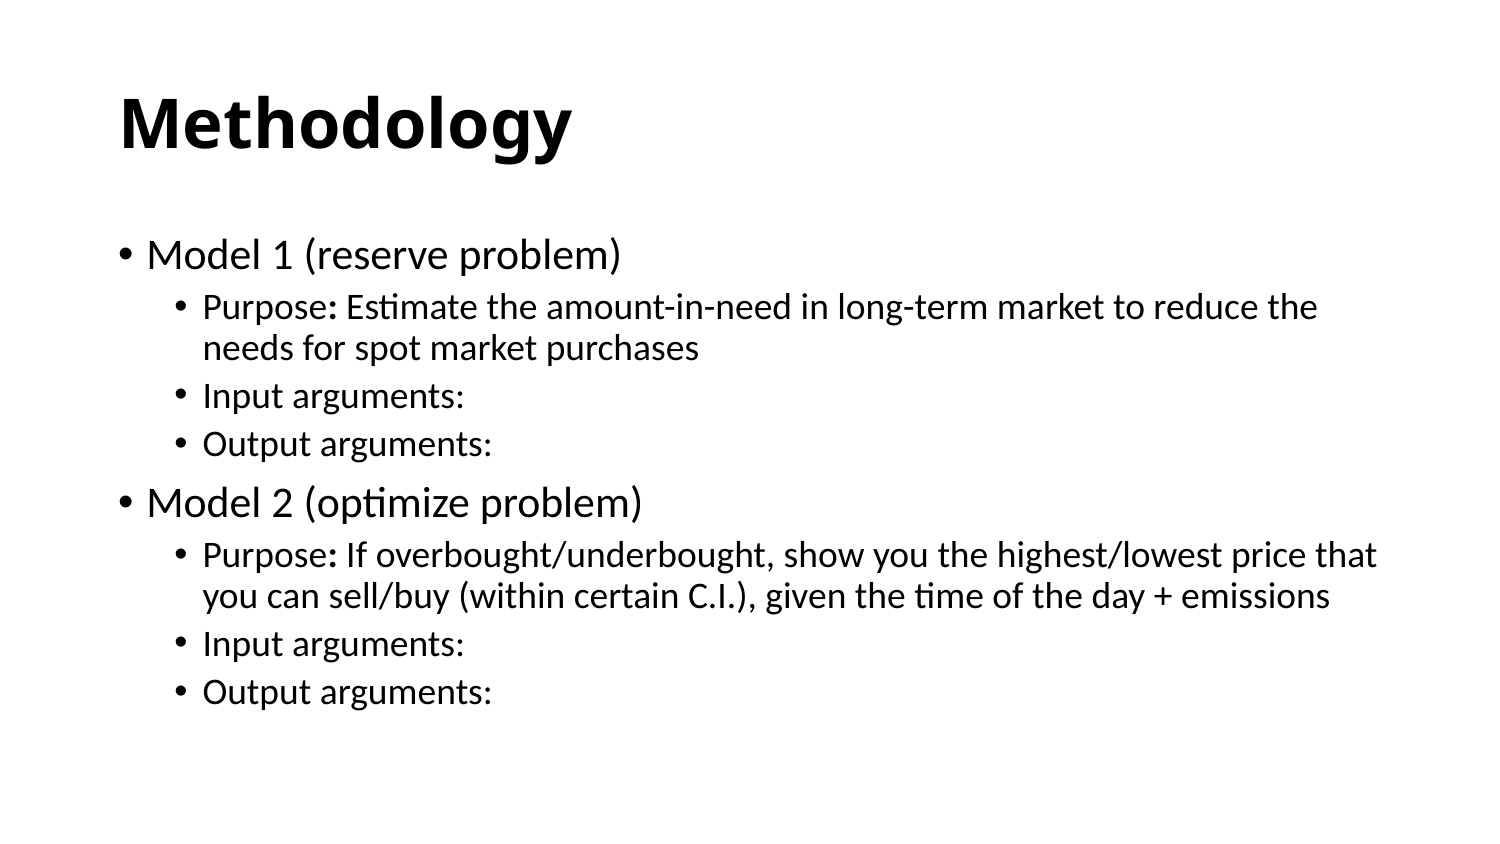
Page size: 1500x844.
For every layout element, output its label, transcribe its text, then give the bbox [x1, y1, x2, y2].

list Model 1 (reserve problem) Purpose: Estimate the amount-in-need in long-term market to reduce the needs for spot market purchases Input arguments: Output arguments: Model 2 (optimize problem) Purpose: If overbought/underbought, show you the highest/lowest price that you can sell/buy (within certain C.I.), given the time of the day + emissions Input arguments: Output arguments: [103, 224, 1397, 760]
title Methodology [103, 44, 1397, 208]
